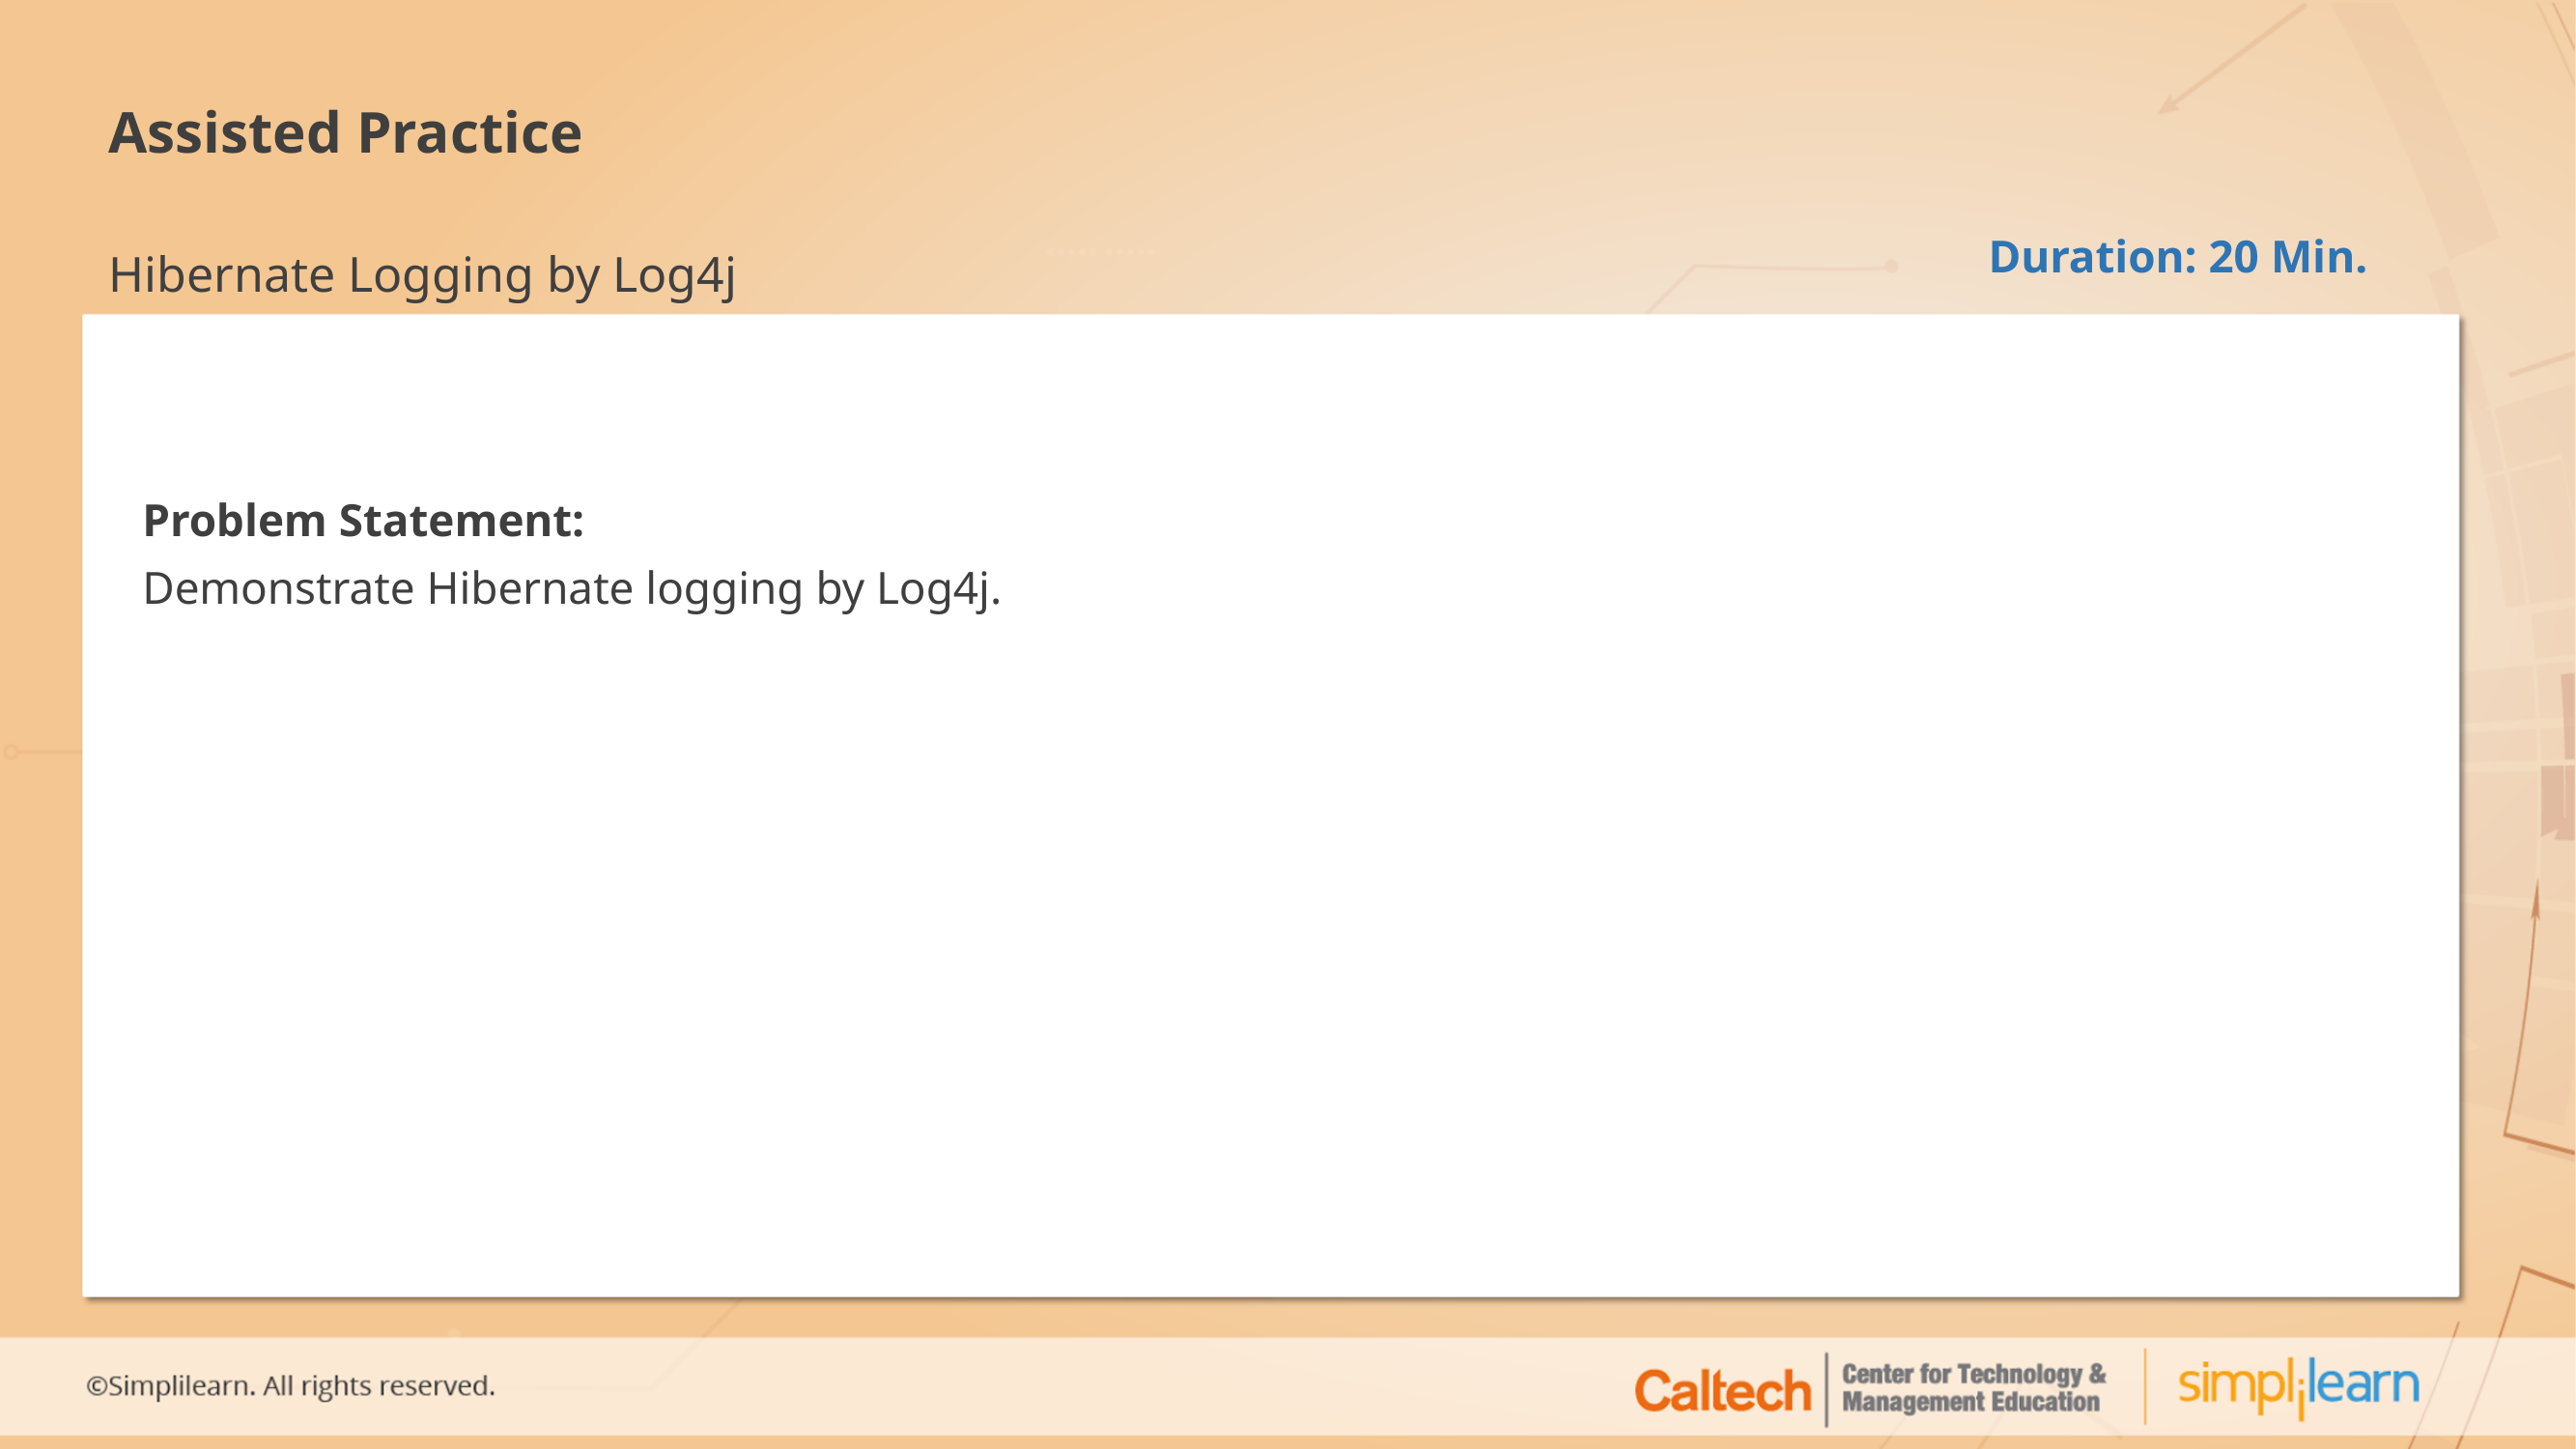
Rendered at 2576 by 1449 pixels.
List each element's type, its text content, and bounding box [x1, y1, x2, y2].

list Problem Statement: Demonstrate Hibernate logging by Log4j. [119, 497, 2420, 638]
text_box Duration: 20 Min. [1966, 234, 2436, 373]
title Assisted Practice [94, 82, 2463, 188]
text_box Hibernate Logging by Log4j [94, 224, 1666, 330]
picture [0, 0, 2576, 1449]
